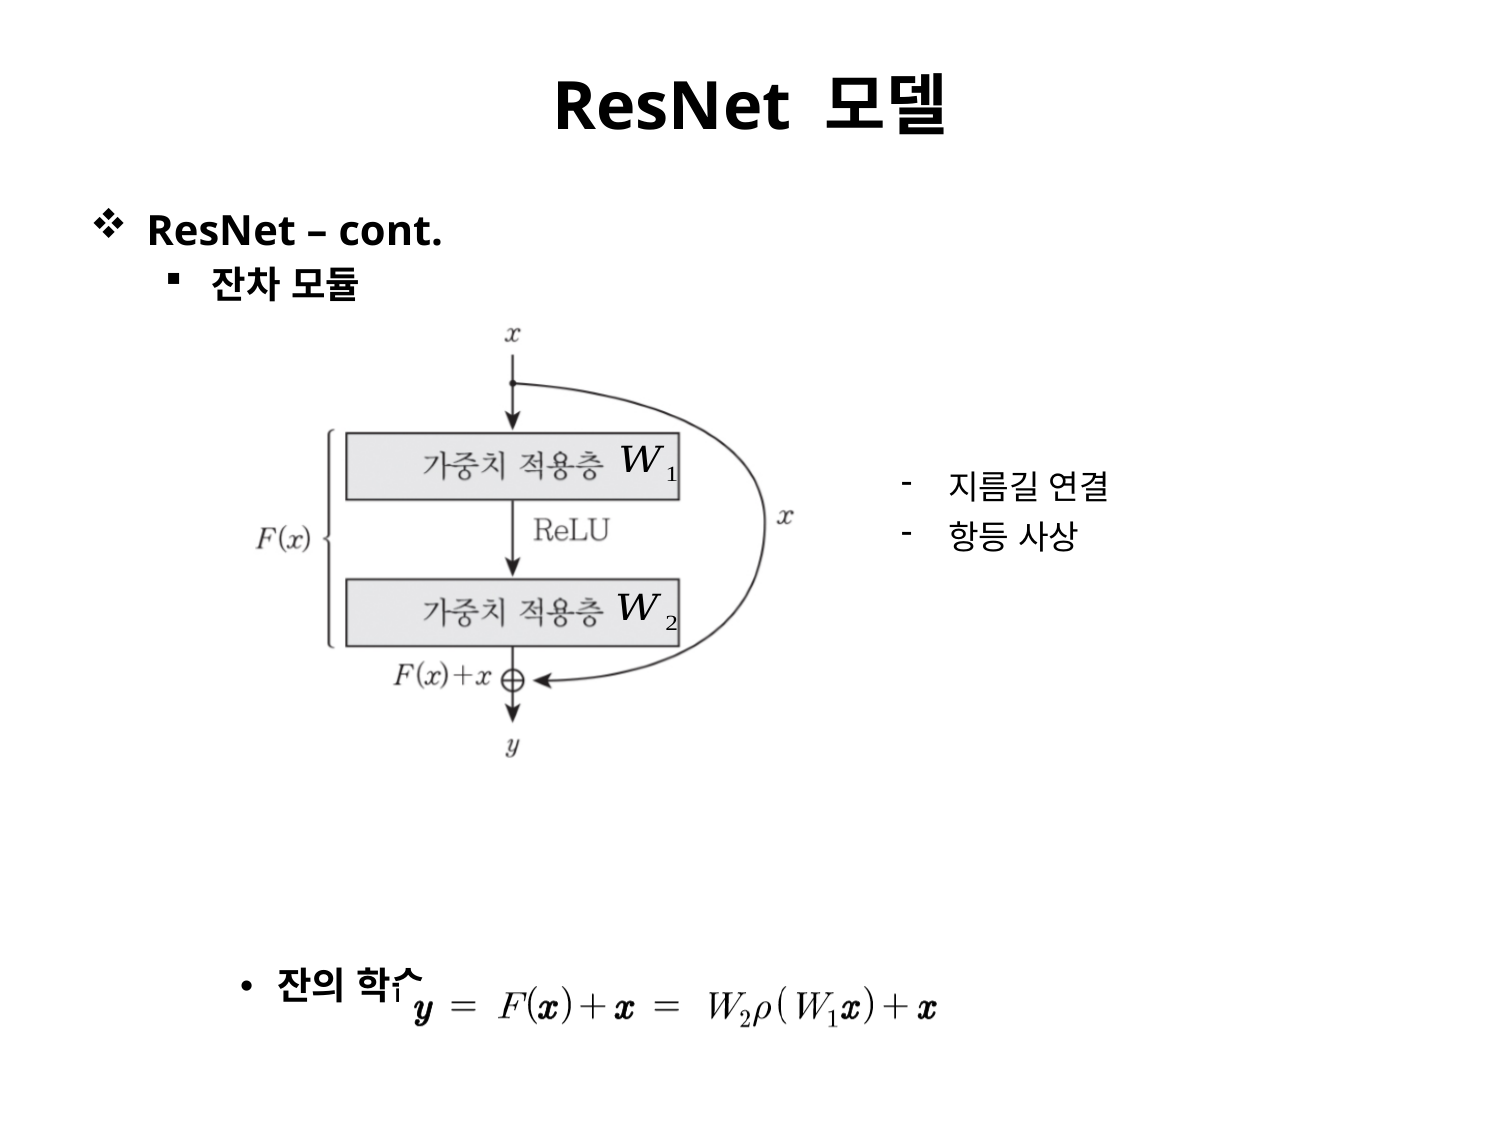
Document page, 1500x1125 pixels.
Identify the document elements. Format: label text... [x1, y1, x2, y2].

picture [253, 321, 811, 764]
picture [398, 982, 955, 1036]
title ResNet 모델 [75, 45, 1425, 161]
text_box 지름길 연결 항등 사상 [886, 458, 1336, 564]
